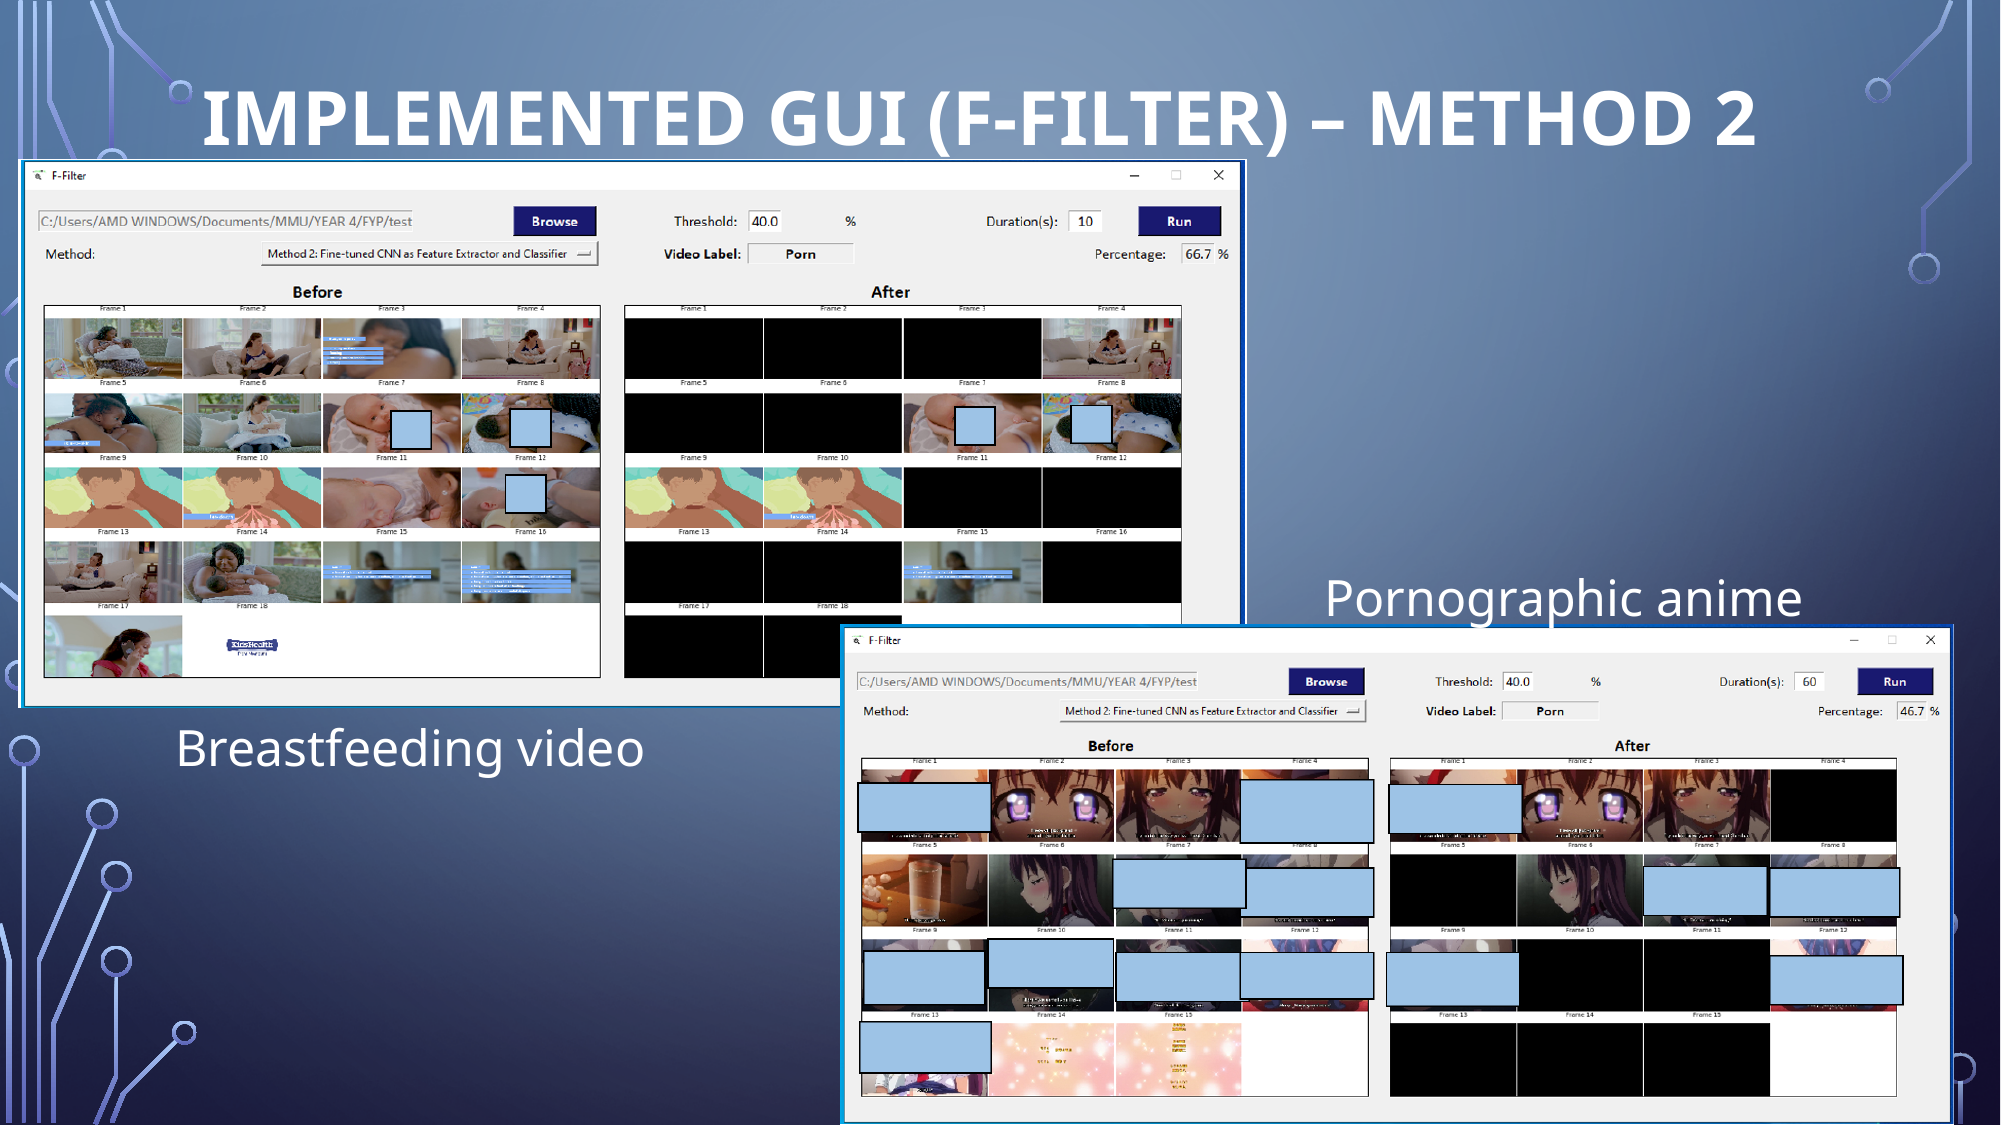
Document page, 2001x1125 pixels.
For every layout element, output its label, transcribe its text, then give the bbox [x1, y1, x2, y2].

picture [25, 159, 1955, 1125]
text_box Pornographic anime [1308, 546, 1821, 624]
text_box Breastfeeding video [133, 708, 688, 771]
title Implemented GUI (f-filter) – METHOD 2 [187, 0, 1813, 243]
